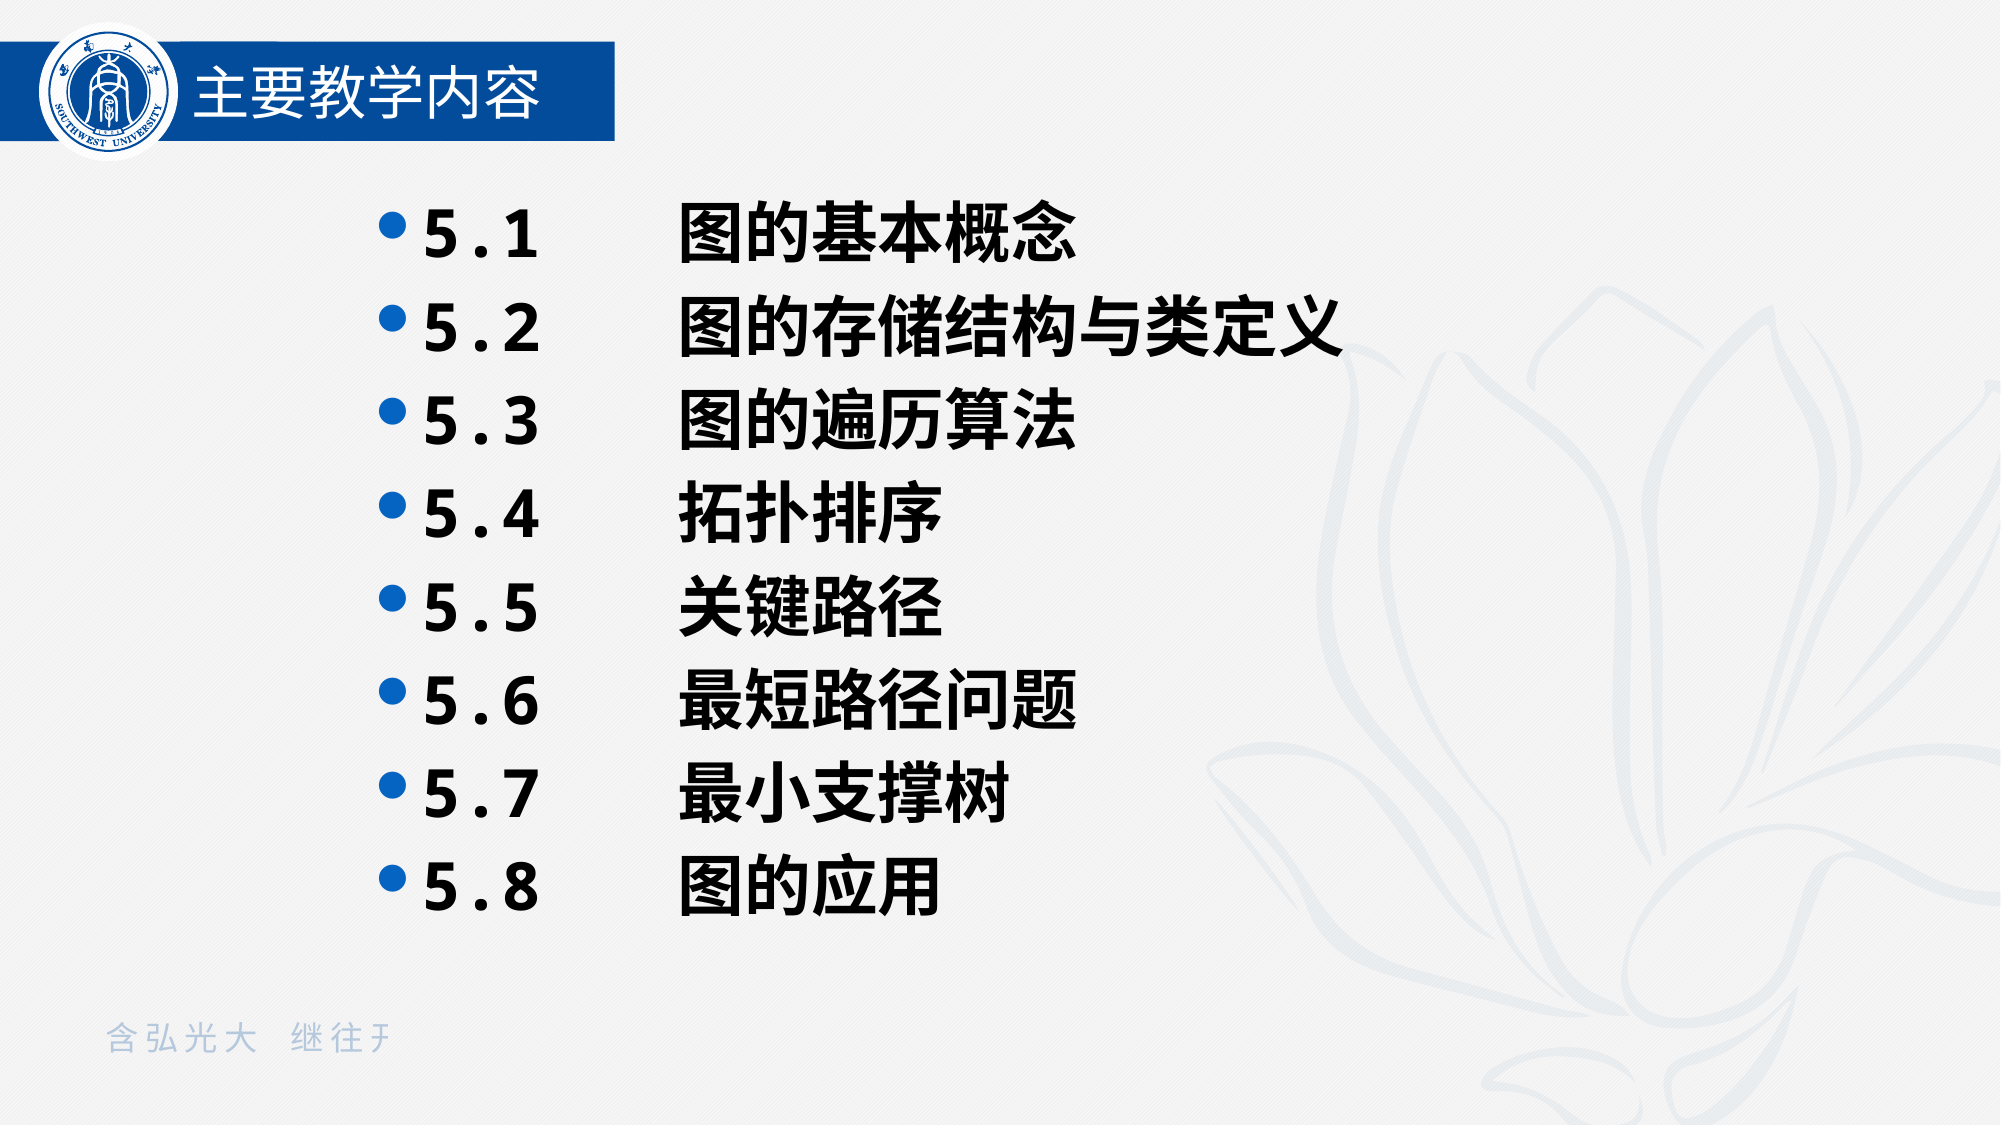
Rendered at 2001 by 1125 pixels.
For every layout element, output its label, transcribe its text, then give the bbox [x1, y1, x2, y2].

text_box 5.1 图的基本概念 5.2 图的存储结构与类定义 5.3 图的遍历算法 5.4 拓扑排序 5.5 关键路径 5.6 最短路径问题 5.7 最小支撑树 5.8 图的应用 [247, 183, 1691, 1125]
list 主要教学内容 [180, 41, 615, 141]
